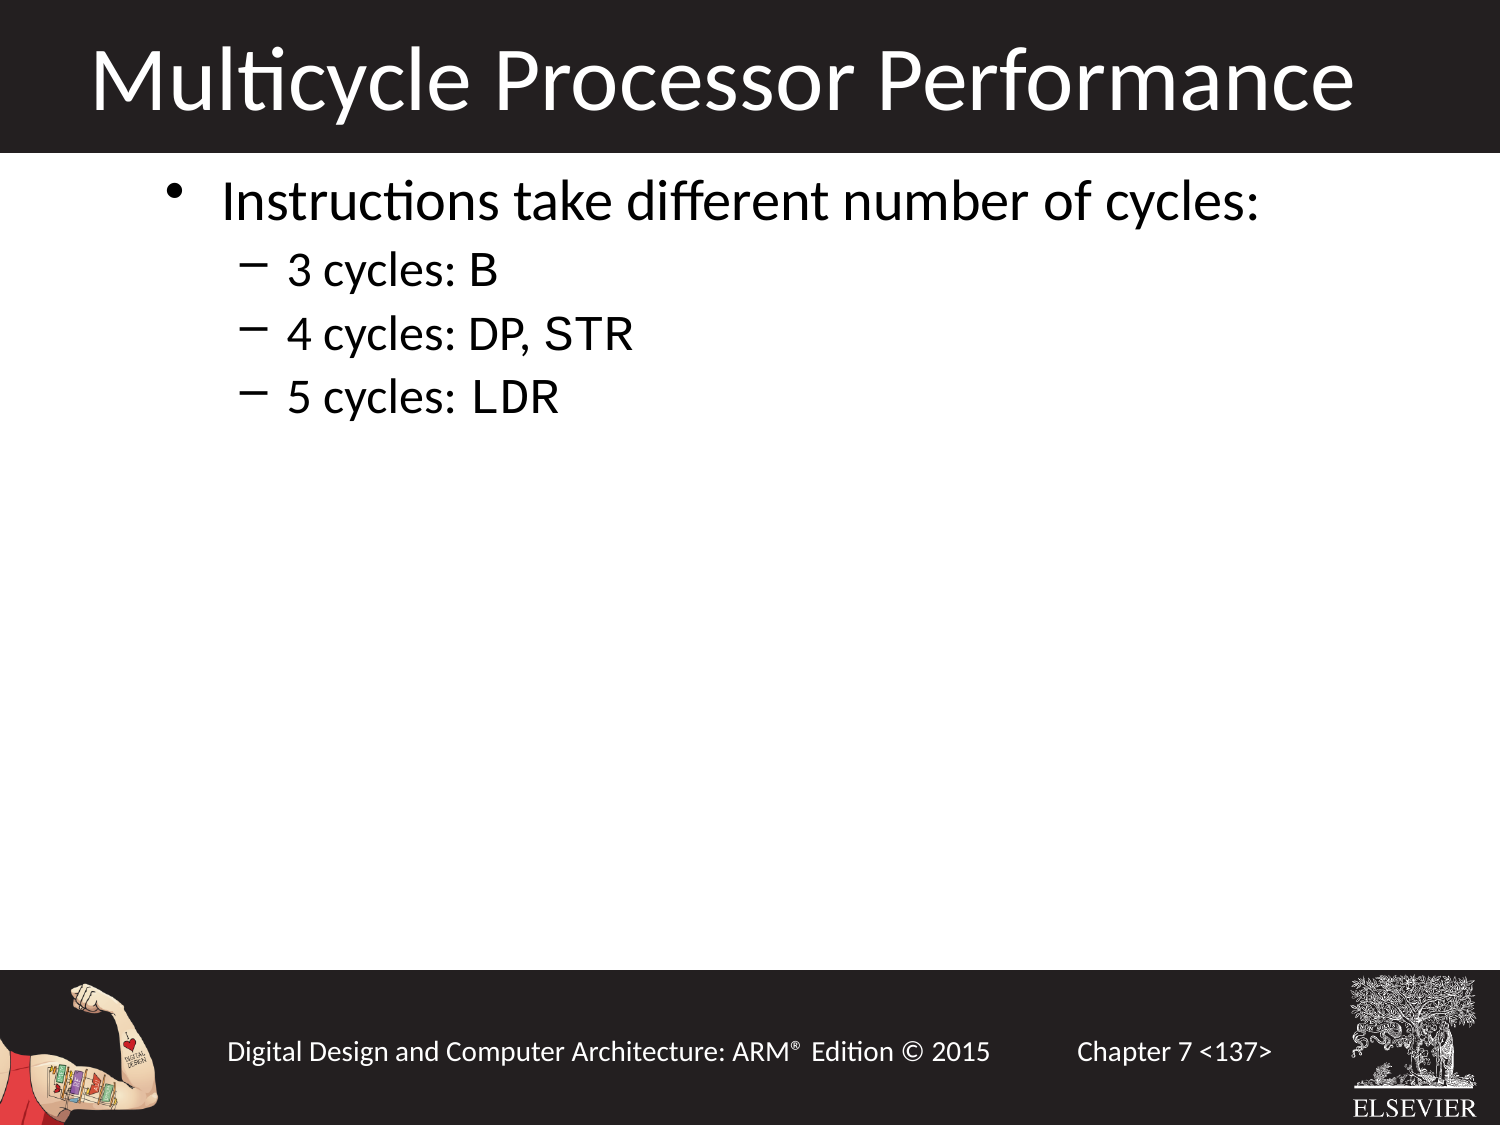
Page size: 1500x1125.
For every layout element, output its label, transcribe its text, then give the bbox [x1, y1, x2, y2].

picture [0, 979, 163, 1125]
picture [1350, 974, 1477, 1117]
text_box Multicycle Processor Performance [75, 11, 1463, 136]
text_box Instructions take different number of cycles: 3 cycles: B 4 cycles: DP, STR 5 cycles: LDR [149, 162, 1413, 975]
